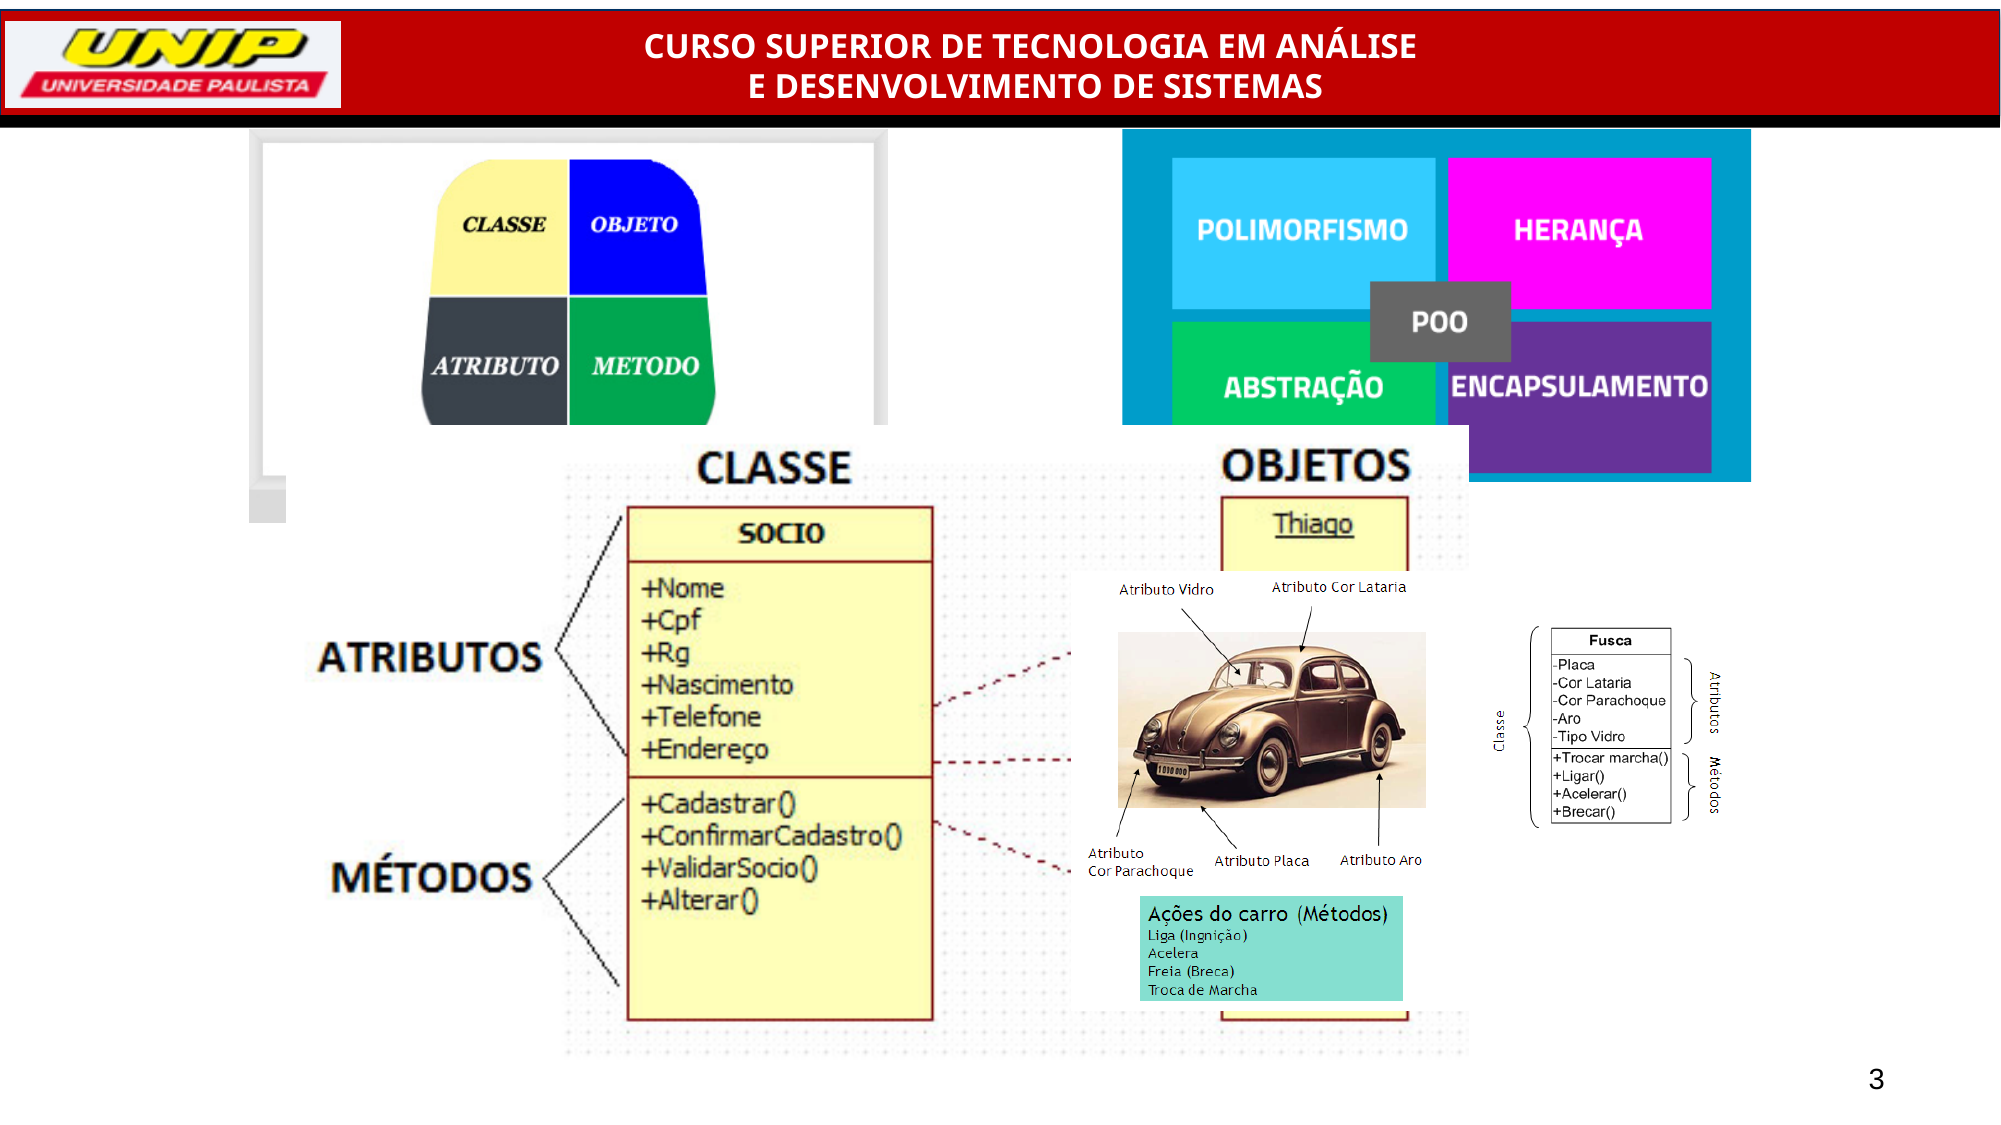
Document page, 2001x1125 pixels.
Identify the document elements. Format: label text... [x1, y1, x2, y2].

slide_number 3 [1433, 1024, 1900, 1103]
picture [5, 21, 341, 108]
picture [249, 129, 1732, 1064]
